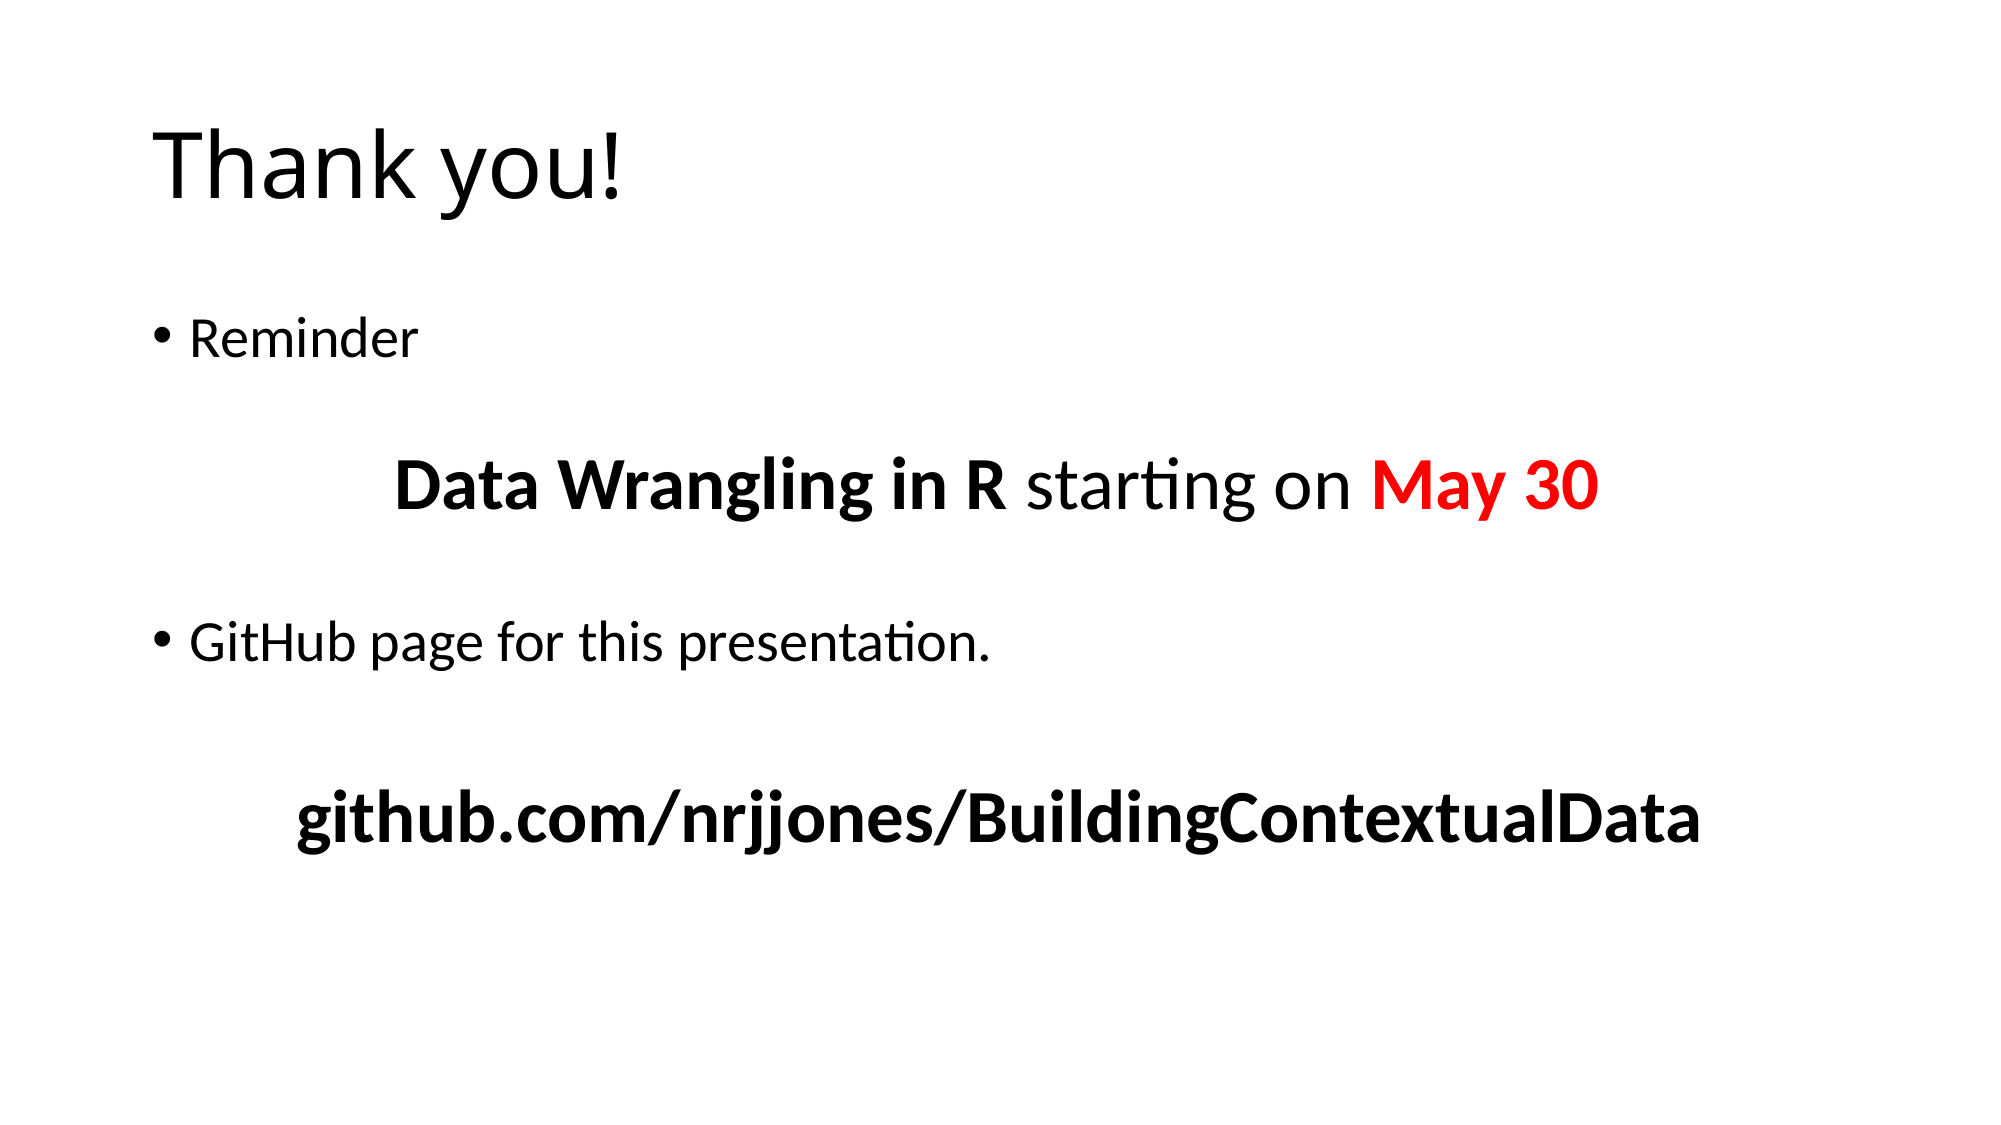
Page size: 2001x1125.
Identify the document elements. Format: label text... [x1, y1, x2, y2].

list Reminder Data Wrangling in R starting on May 30 GitHub page for this presentation. github.com/nrjjones/BuildingContextualData [137, 299, 1863, 1014]
title Thank you! [137, 59, 1863, 278]
